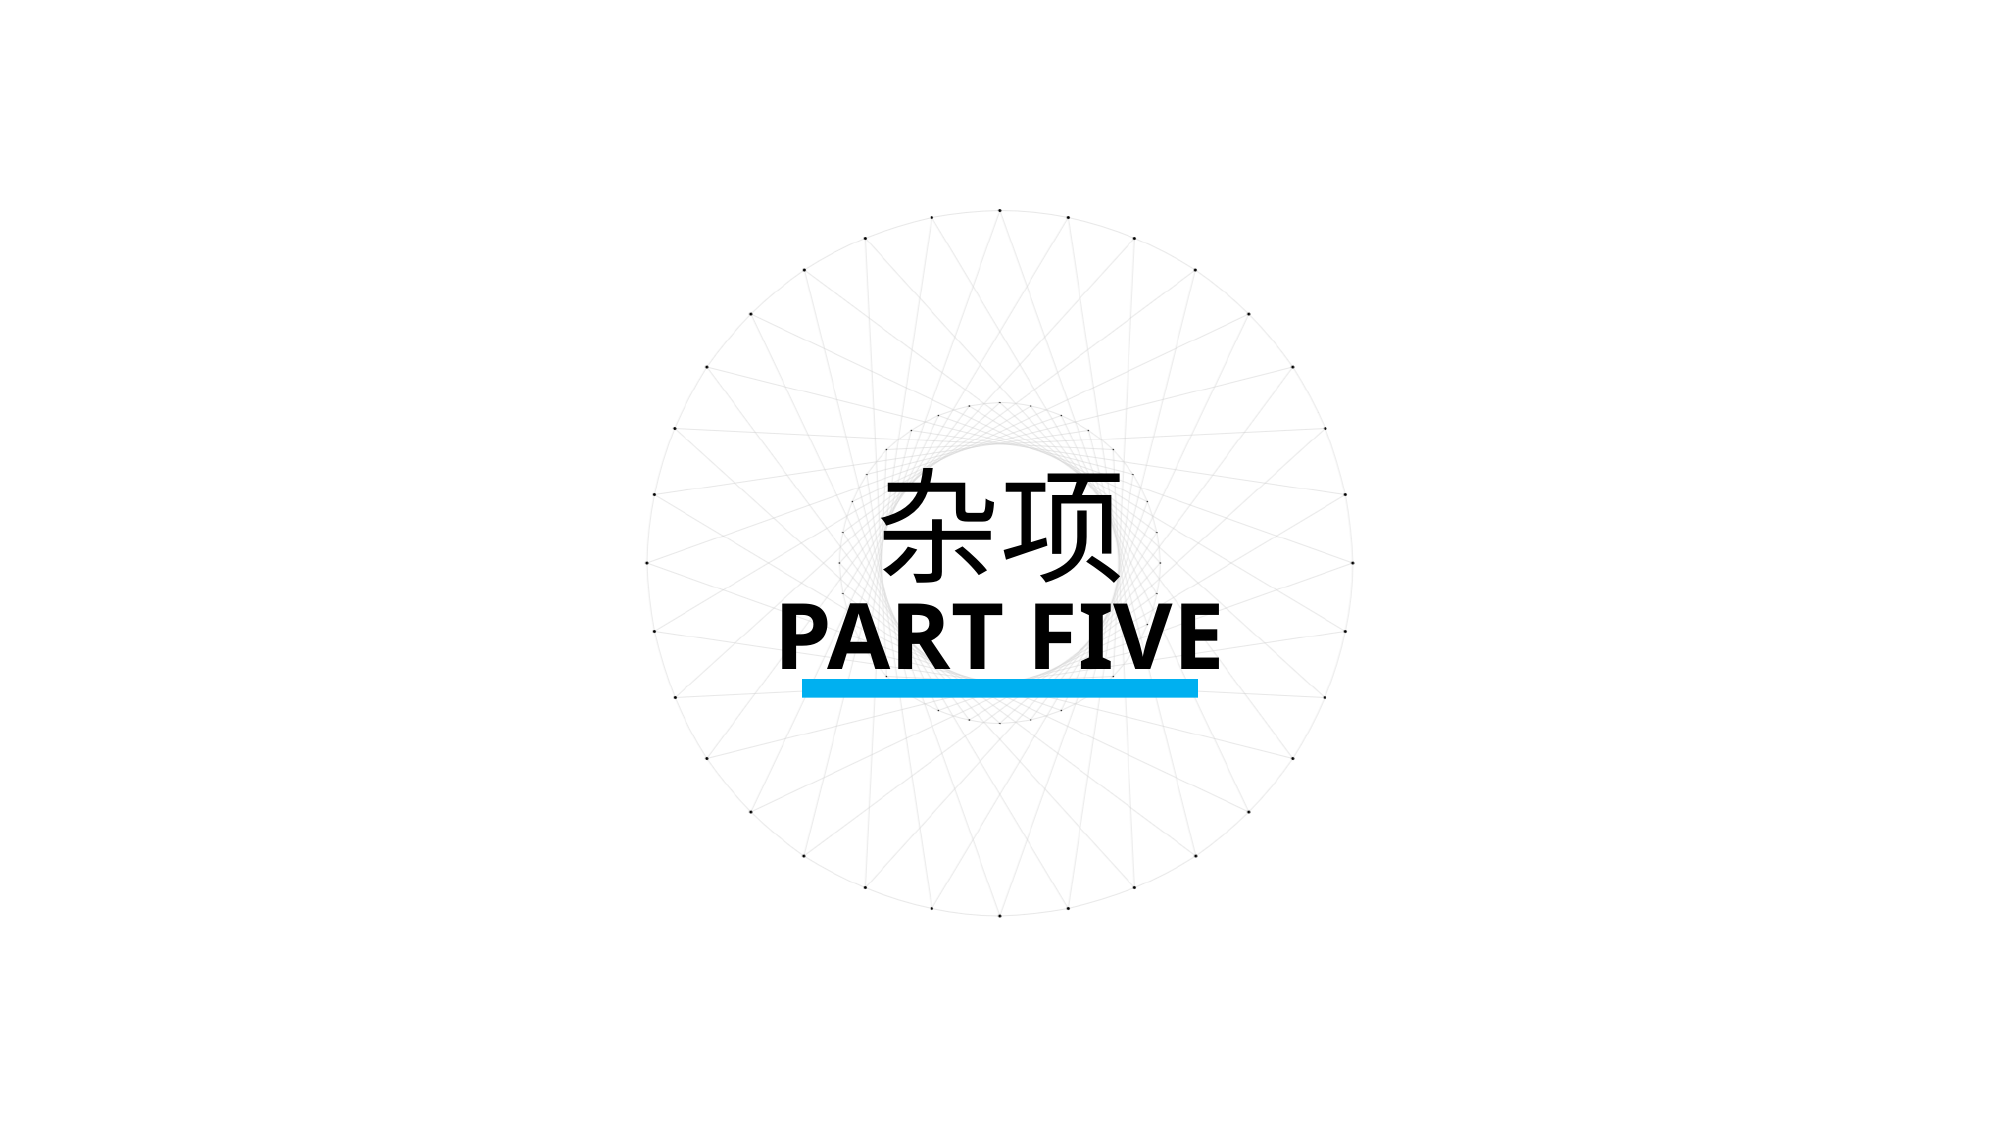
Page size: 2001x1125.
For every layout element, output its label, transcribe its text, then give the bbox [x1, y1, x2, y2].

picture [636, 444, 1375, 932]
text_box PART FIVE [704, 607, 1296, 696]
picture [676, 193, 1335, 396]
text_box [802, 679, 1198, 698]
text_box 杂项 [645, 396, 1355, 607]
